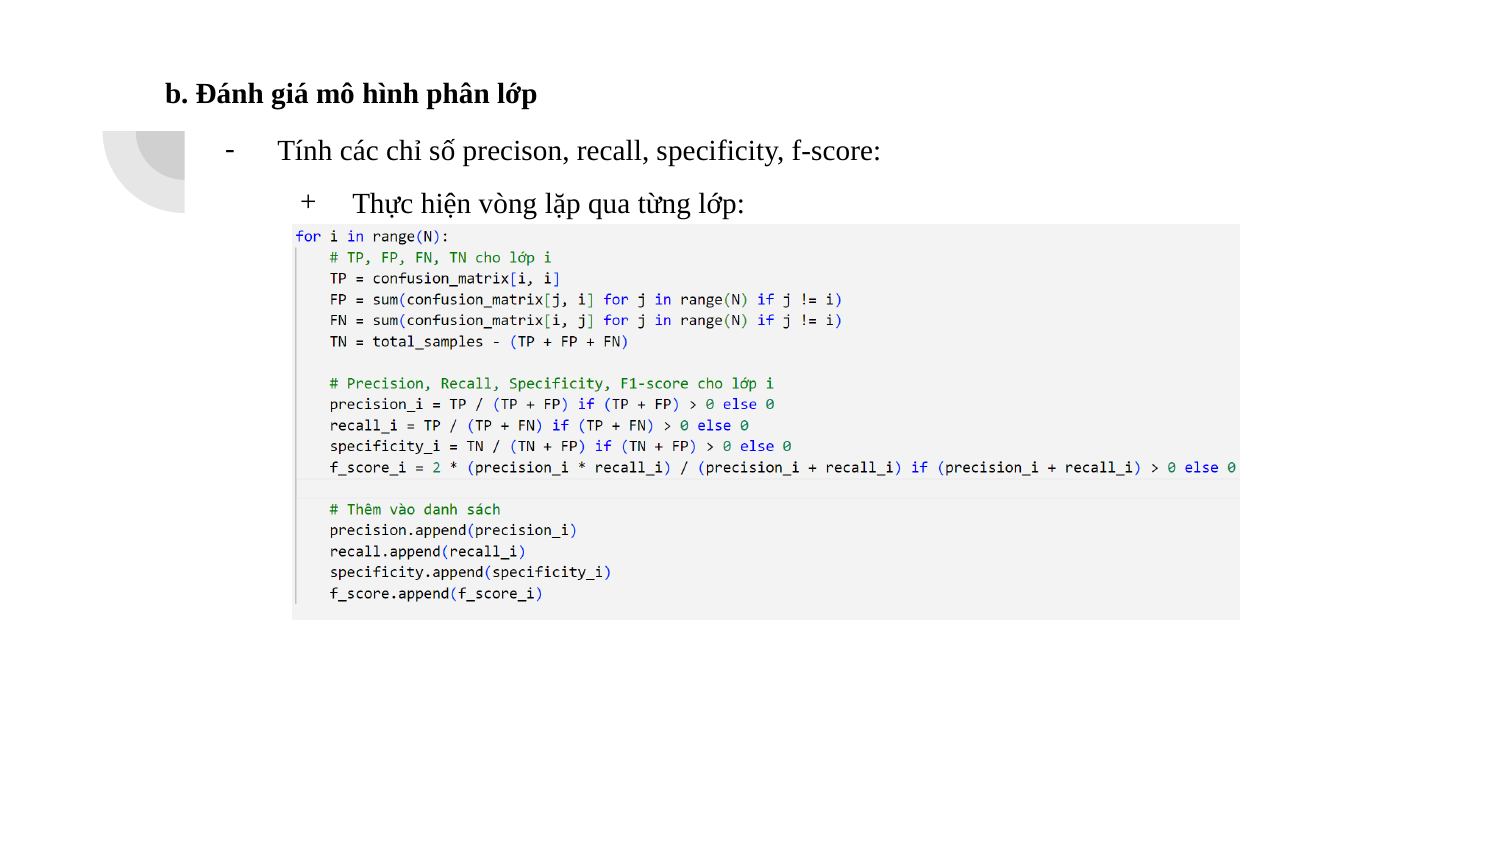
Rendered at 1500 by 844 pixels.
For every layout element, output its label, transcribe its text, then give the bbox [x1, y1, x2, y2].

text_box b. Đánh giá mô hình phân lớp [0, 54, 575, 125]
text_box Thực hiện vòng lặp qua từng lớp: [187, 164, 1061, 235]
picture [292, 223, 1240, 620]
text_box Tính các chỉ số precison, recall, specificity, f-score: [187, 111, 923, 164]
